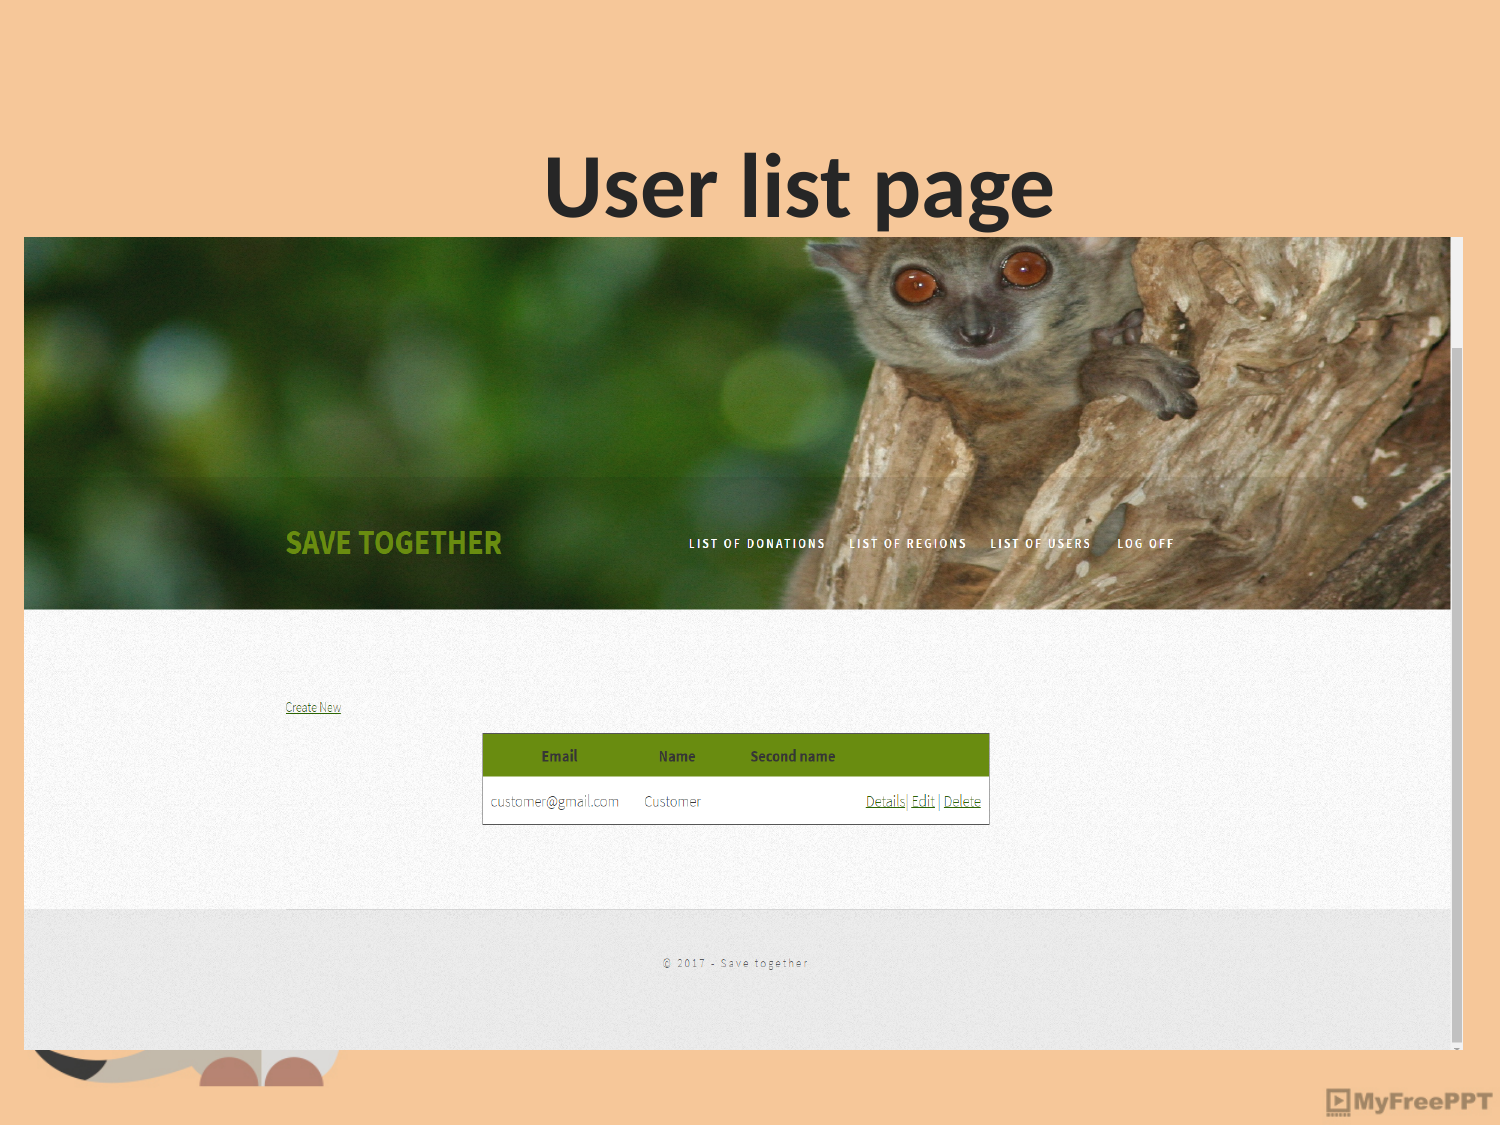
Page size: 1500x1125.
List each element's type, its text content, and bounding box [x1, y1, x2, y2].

picture [0, 0, 1500, 1125]
title User list page [312, 87, 1288, 235]
